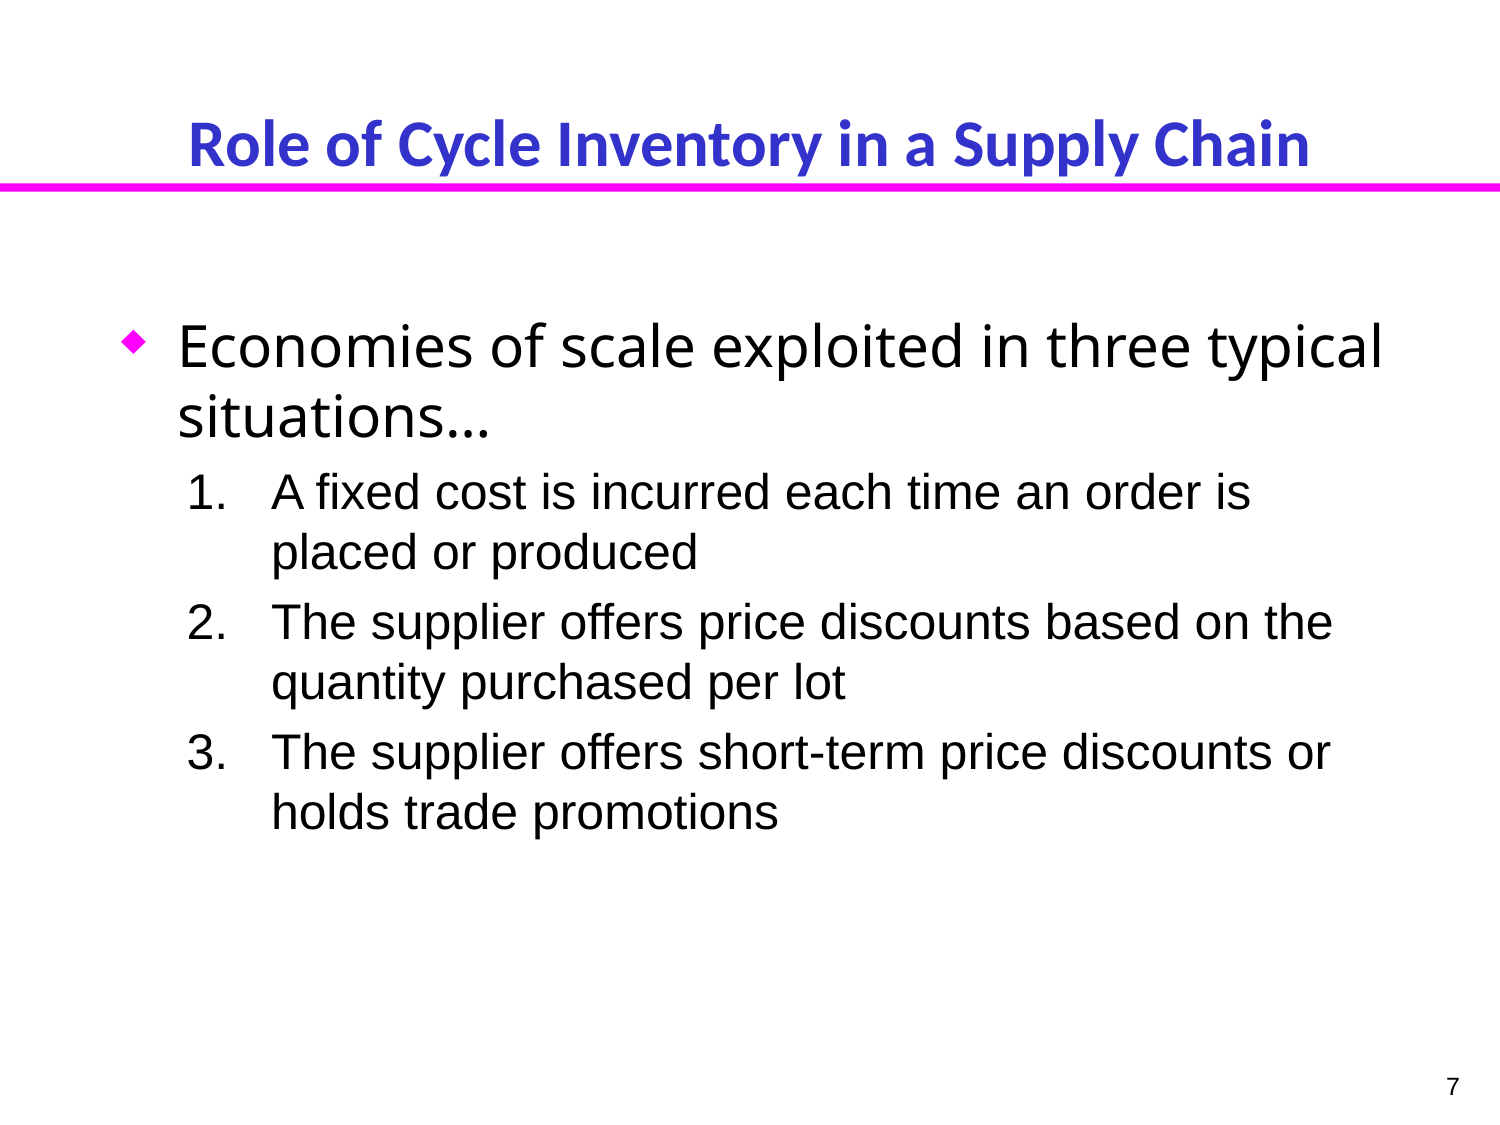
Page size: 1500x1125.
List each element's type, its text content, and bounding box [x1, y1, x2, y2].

list Economies of scale exploited in three typical situations… A fixed cost is incurred each time an order is placed or produced The supplier offers price discounts based on the quantity purchased per lot The supplier offers short-term price discounts or holds trade promotions [106, 302, 1407, 1007]
title Role of Cycle Inventory in a Supply Chain [62, 43, 1438, 188]
slide_number 7 [1162, 1062, 1475, 1125]
